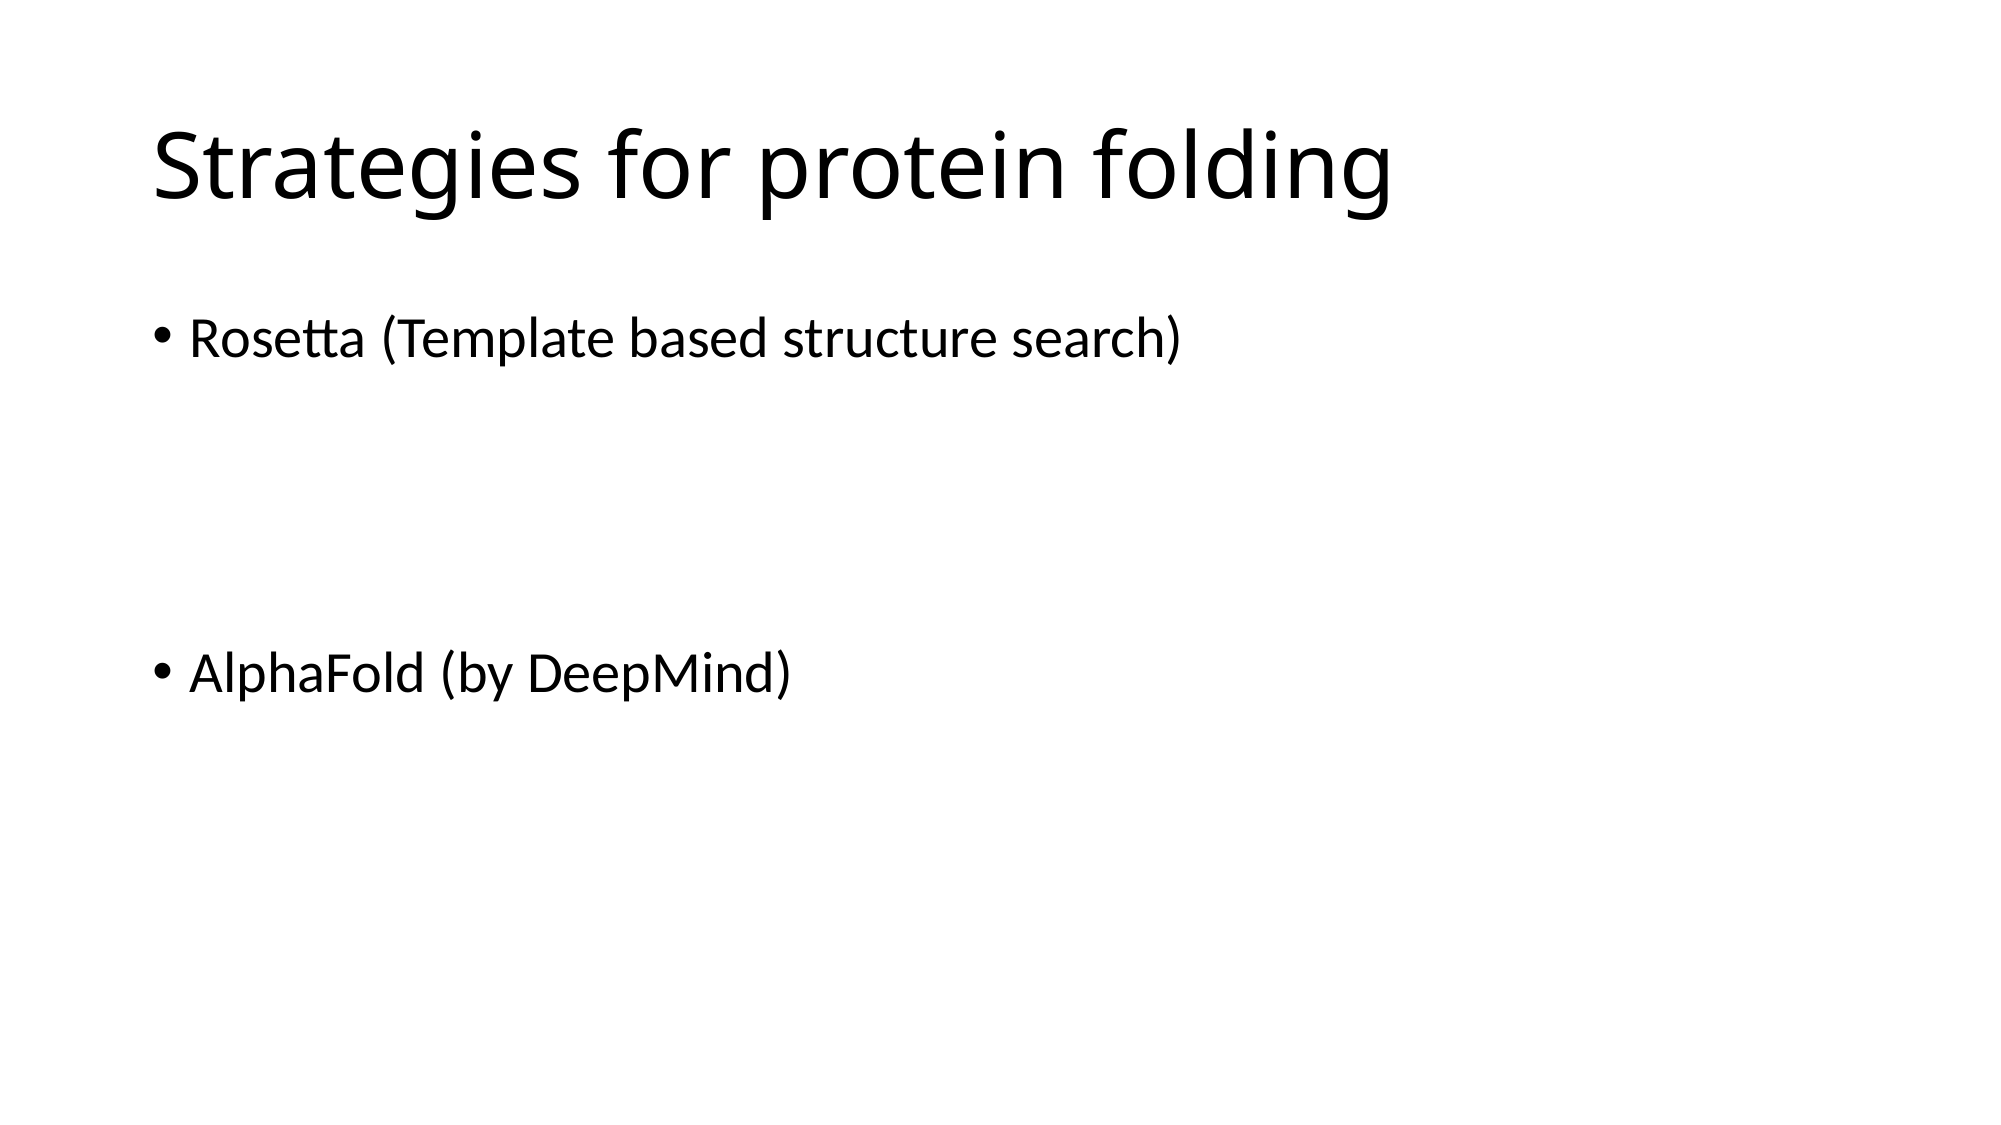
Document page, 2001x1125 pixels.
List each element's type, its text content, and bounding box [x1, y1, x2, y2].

list Rosetta (Template based structure search) AlphaFold (by DeepMind) [137, 299, 1863, 1014]
title Strategies for protein folding [137, 59, 1863, 278]
